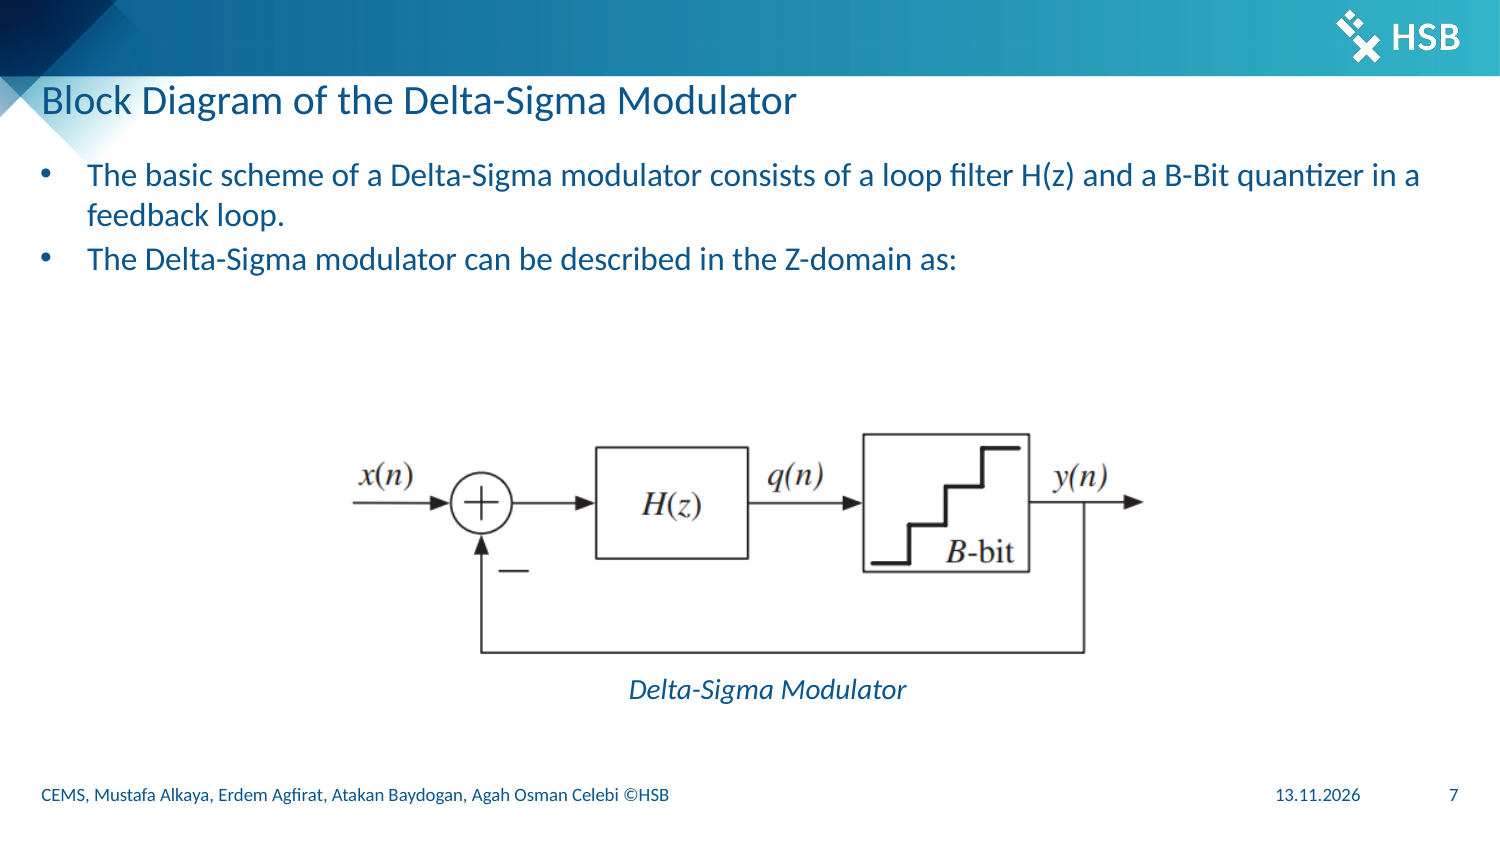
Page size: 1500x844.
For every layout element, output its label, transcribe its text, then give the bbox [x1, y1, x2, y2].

picture [0, 0, 1500, 844]
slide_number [1234, 782, 1361, 806]
slide_number 7 [1394, 782, 1459, 806]
text_box Delta-Sigma Modulator [628, 670, 1397, 720]
footer CEMS, Mustafa Alkaya, Erdem Agfirat, Atakan Baydogan, Agah Osman Celebi ©HSB [41, 782, 1158, 806]
title Block Diagram of the Delta-Sigma Modulator [41, 73, 1459, 162]
